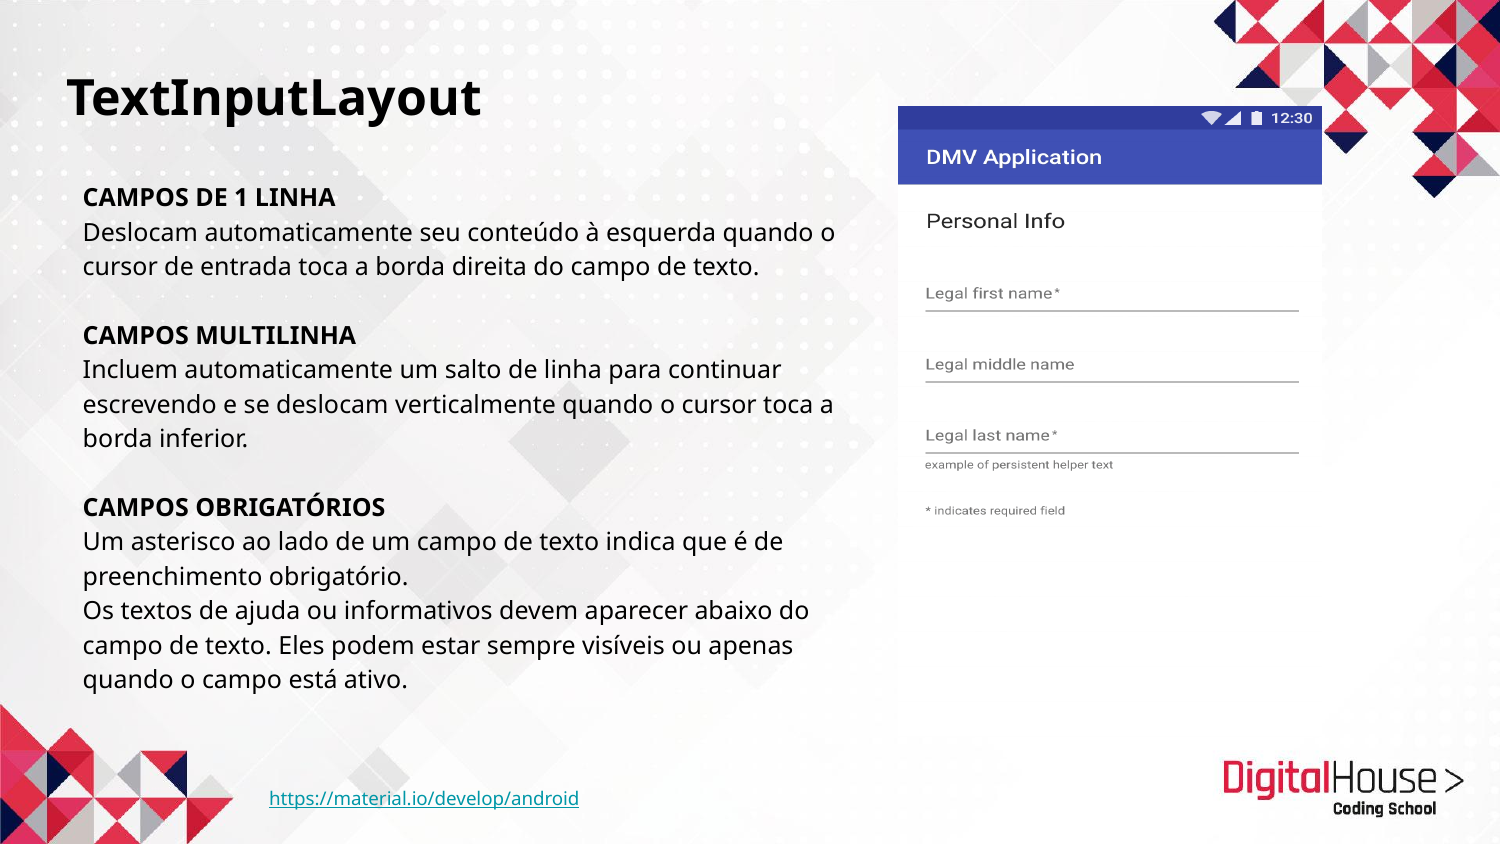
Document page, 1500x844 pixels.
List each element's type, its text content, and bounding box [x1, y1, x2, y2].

text_box https://material.io/develop/android [254, 771, 751, 803]
text_box CAMPOS DE 1 LINHA Deslocam automaticamente seu conteúdo à esquerda quando o cursor de entrada toca a borda direita do campo de texto. CAMPOS MULTILINHA Incluem automaticamente um salto de linha para continuar escrevendo e se deslocam verticalmente quando o cursor toca a borda inferior. CAMPOS OBRIGATÓRIOS Um asterisco ao lado de um campo de texto indica que é de preenchimento obrigatório. Os textos de ajuda ou informativos devem aparecer abaixo do campo de texto. Eles podem estar sempre visíveis ou apenas quando o campo está ativo. [67, 162, 876, 718]
text_box TextInputLayout [51, 50, 1060, 127]
picture [0, 0, 1500, 844]
